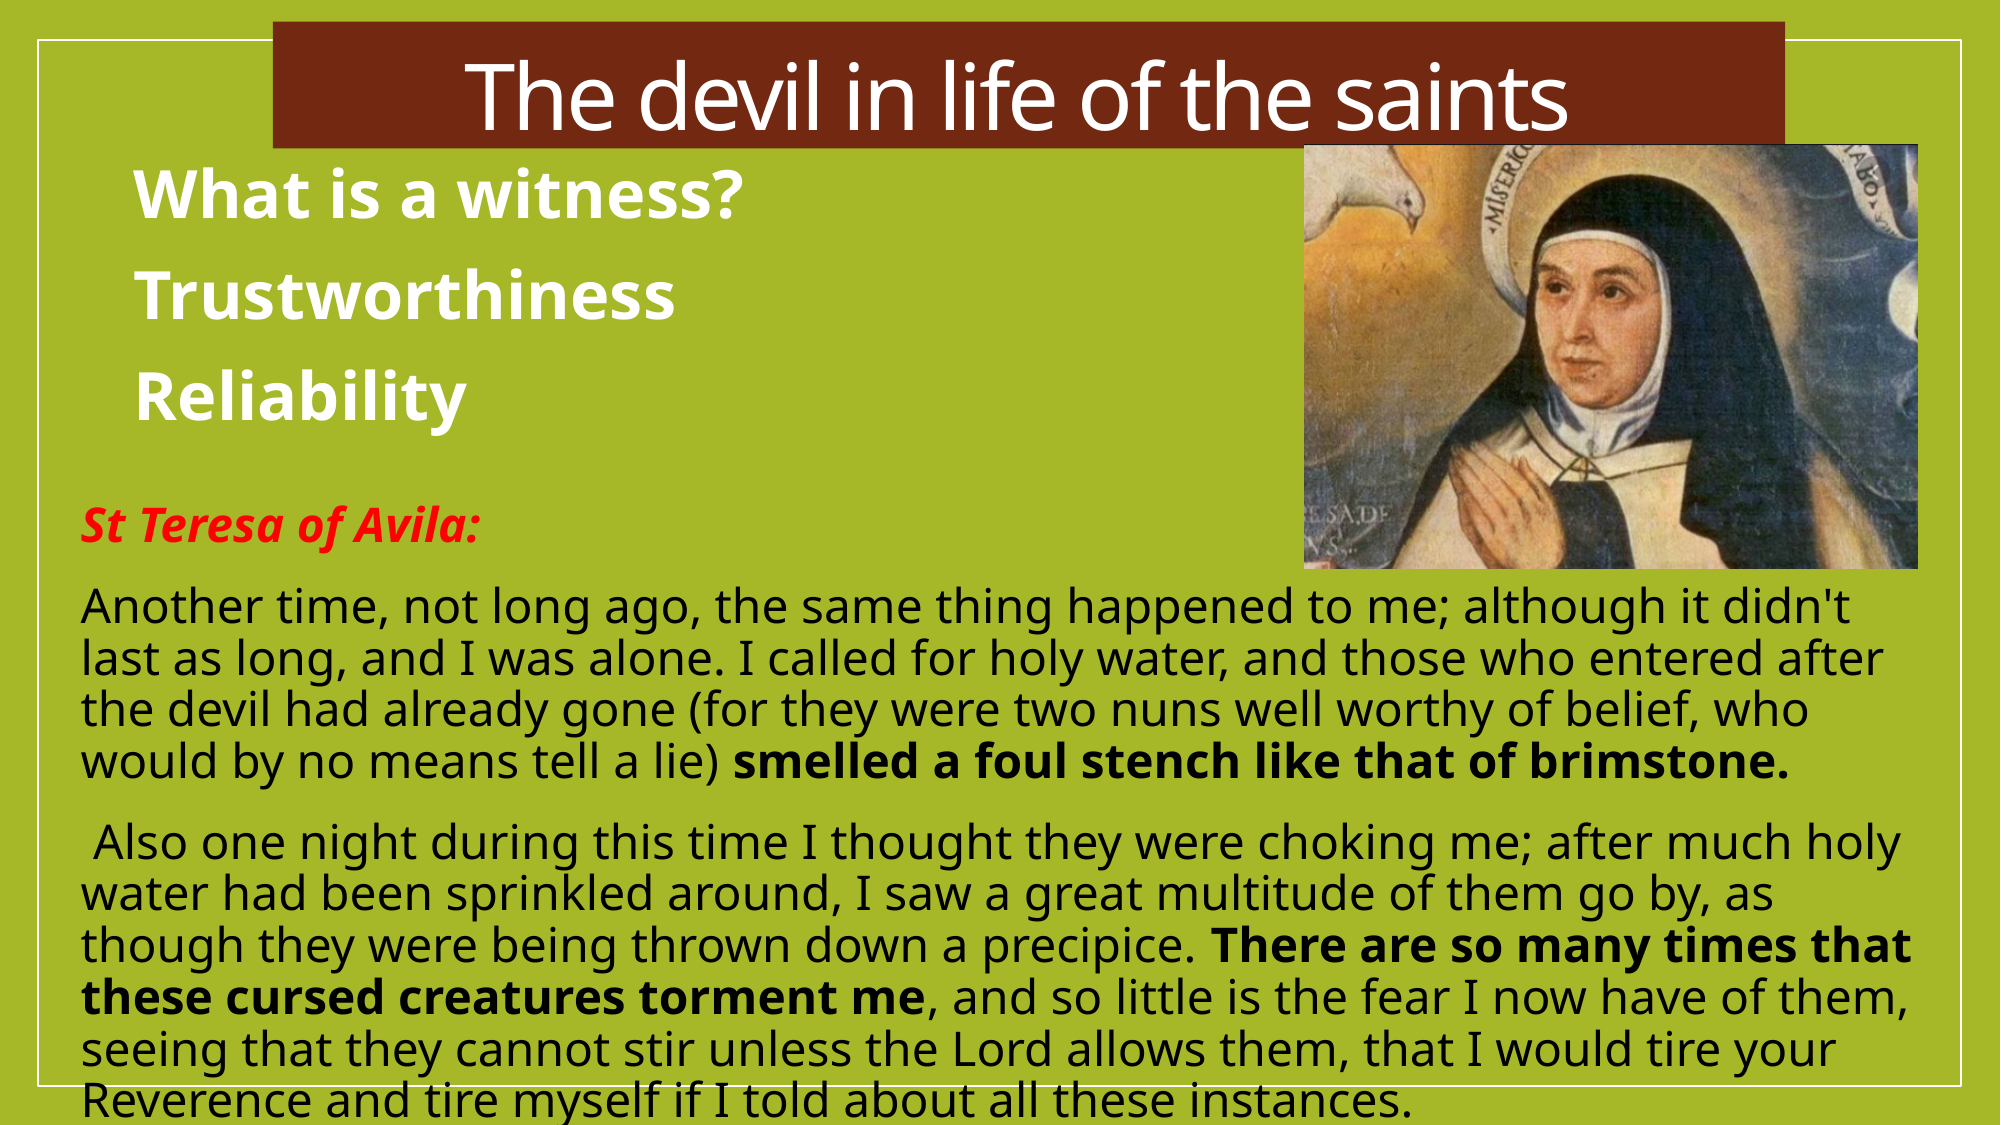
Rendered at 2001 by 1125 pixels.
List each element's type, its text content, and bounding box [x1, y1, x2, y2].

text_box What is a witness? Trustworthiness Reliability [118, 153, 1298, 478]
subtitle St Teresa of Avila: Another time, not long ago, the same thing happened to me; although it didn't last as long, and I was alone. I called for holy water, and those who entered after the devil had already gone (for they were two nuns well worthy of belief, who would by no means tell a lie) smelled a foul stench like that of brimstone. Also one night during this time I thought they were choking me; after much holy water had been sprinkled around, I saw a great multitude of them go by, as though they were being thrown down a precipice. There are so many times that these cursed creatures torment me, and so little is the fear I now have of them, seeing that they cannot stir unless the Lord allows them, that I would tire your Reverence and tire myself if I told about all these instances. [65, 493, 1930, 1090]
text_box The devil in life of the saints [272, 21, 1786, 149]
picture [1304, 144, 1919, 570]
